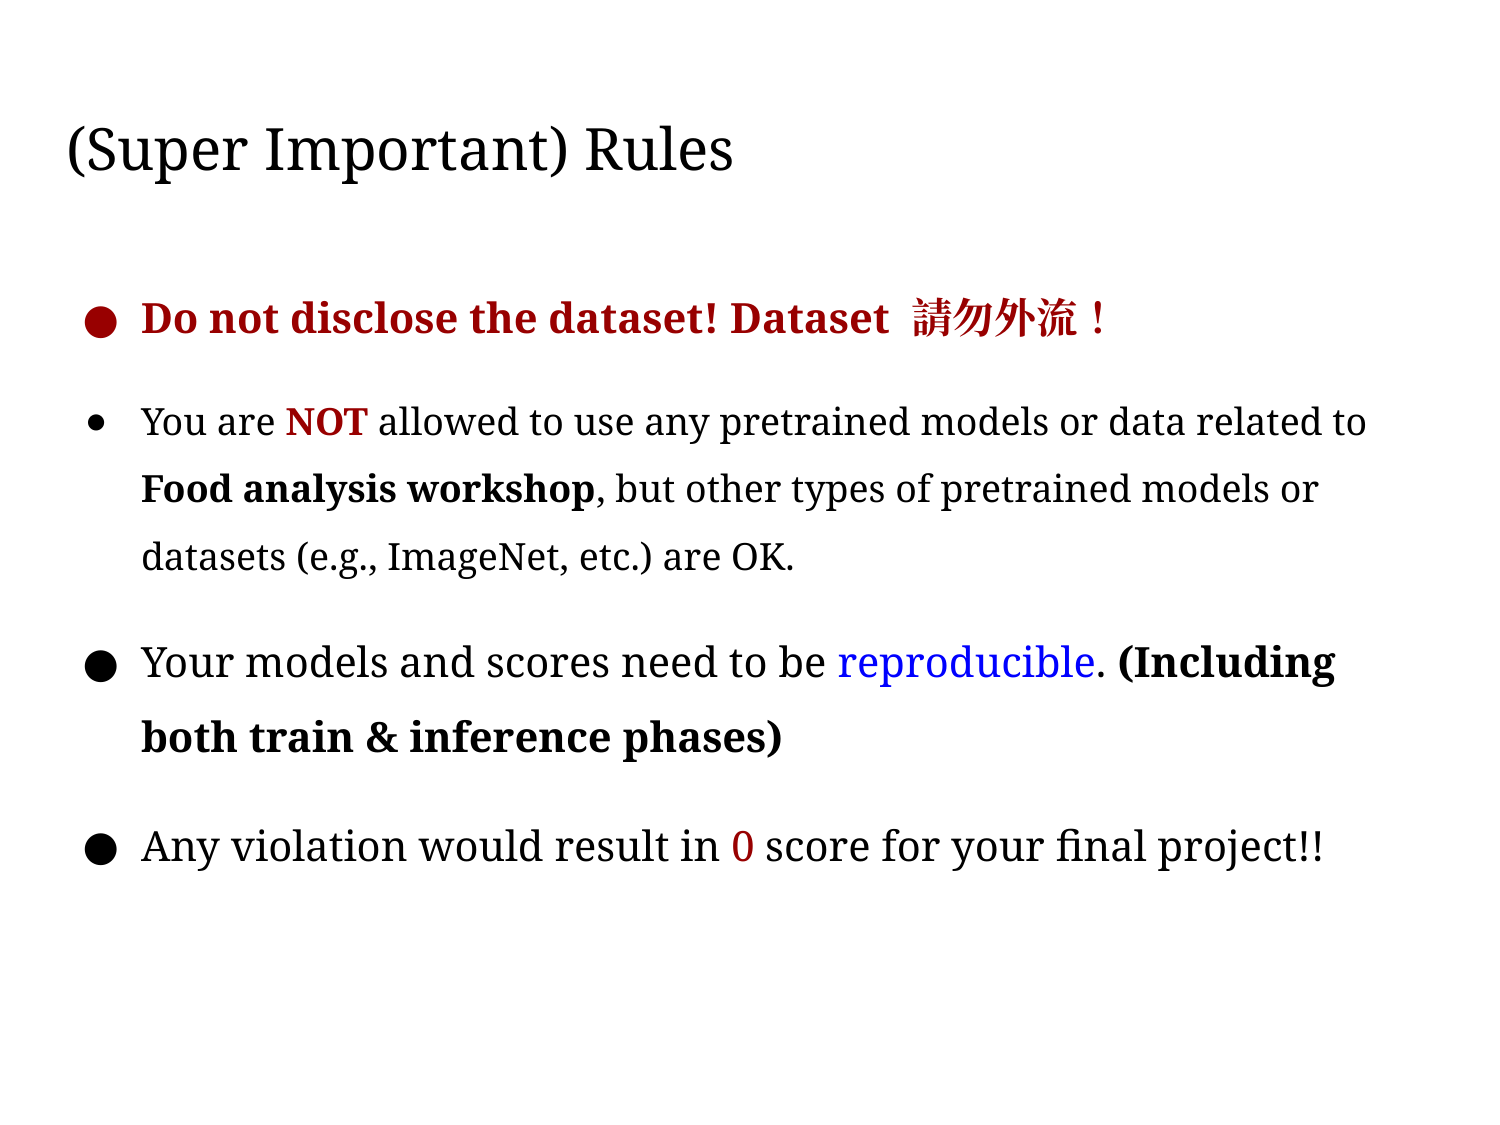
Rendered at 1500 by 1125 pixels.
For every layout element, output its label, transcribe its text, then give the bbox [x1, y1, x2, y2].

list Do not disclose the dataset! Dataset 請勿外流！ You are NOT allowed to use any pretrained models or data related to Food analysis workshop, but other types of pretrained models or datasets (e.g., ImageNet, etc.) are OK. Your models and scores need to be reproducible. (Including both train & inference phases) Any violation would result in 0 score for your final project!! [51, 252, 1449, 1000]
title (Super Important) Rules [51, 97, 1449, 223]
